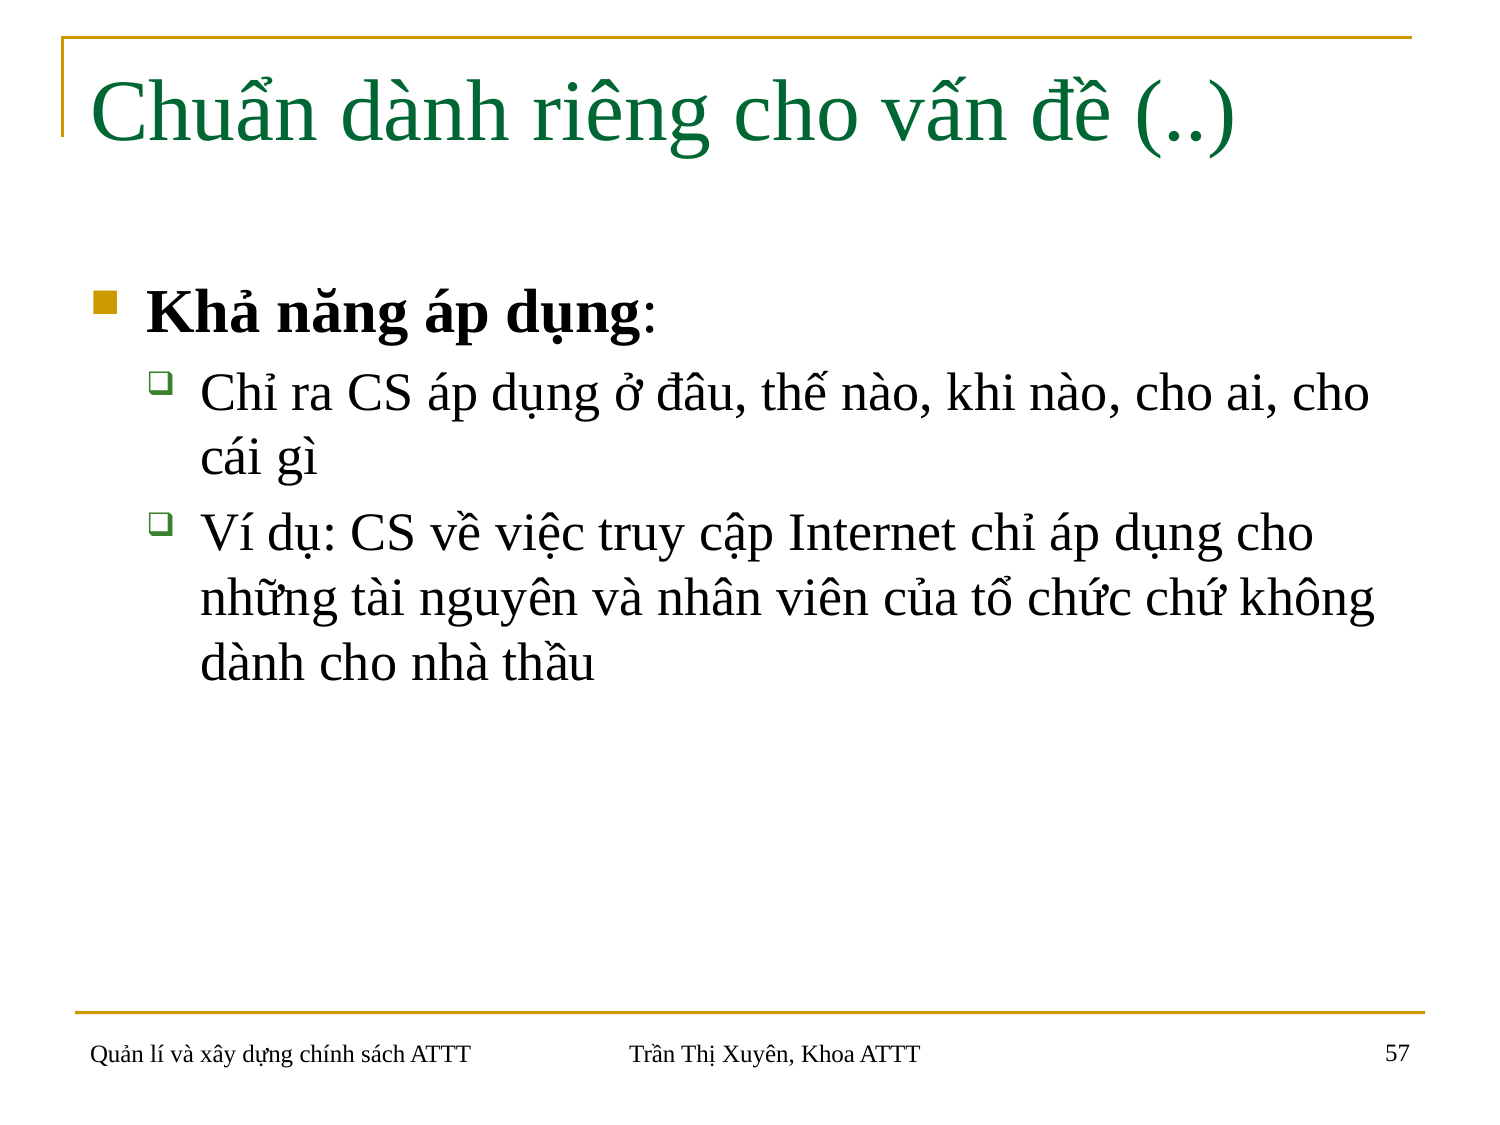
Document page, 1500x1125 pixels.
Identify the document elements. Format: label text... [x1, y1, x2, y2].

footer Trần Thị Xuyên, Khoa ATTT [562, 999, 988, 1075]
title Chuẩn dành riêng cho vấn đề (..) [75, 45, 1425, 233]
list Khả năng áp dụng: Chỉ ra CS áp dụng ở đâu, thế nào, khi nào, cho ai, cho cái gì Ví dụ: CS về việc truy cập Internet chỉ áp dụng cho những tài nguyên và nhân viên của tổ chức chứ không dành cho nhà thầu [75, 262, 1425, 1006]
slide_number Quản lí và xây dựng chính sách ATTT [75, 999, 500, 1075]
slide_number 57 [1074, 999, 1425, 1075]
